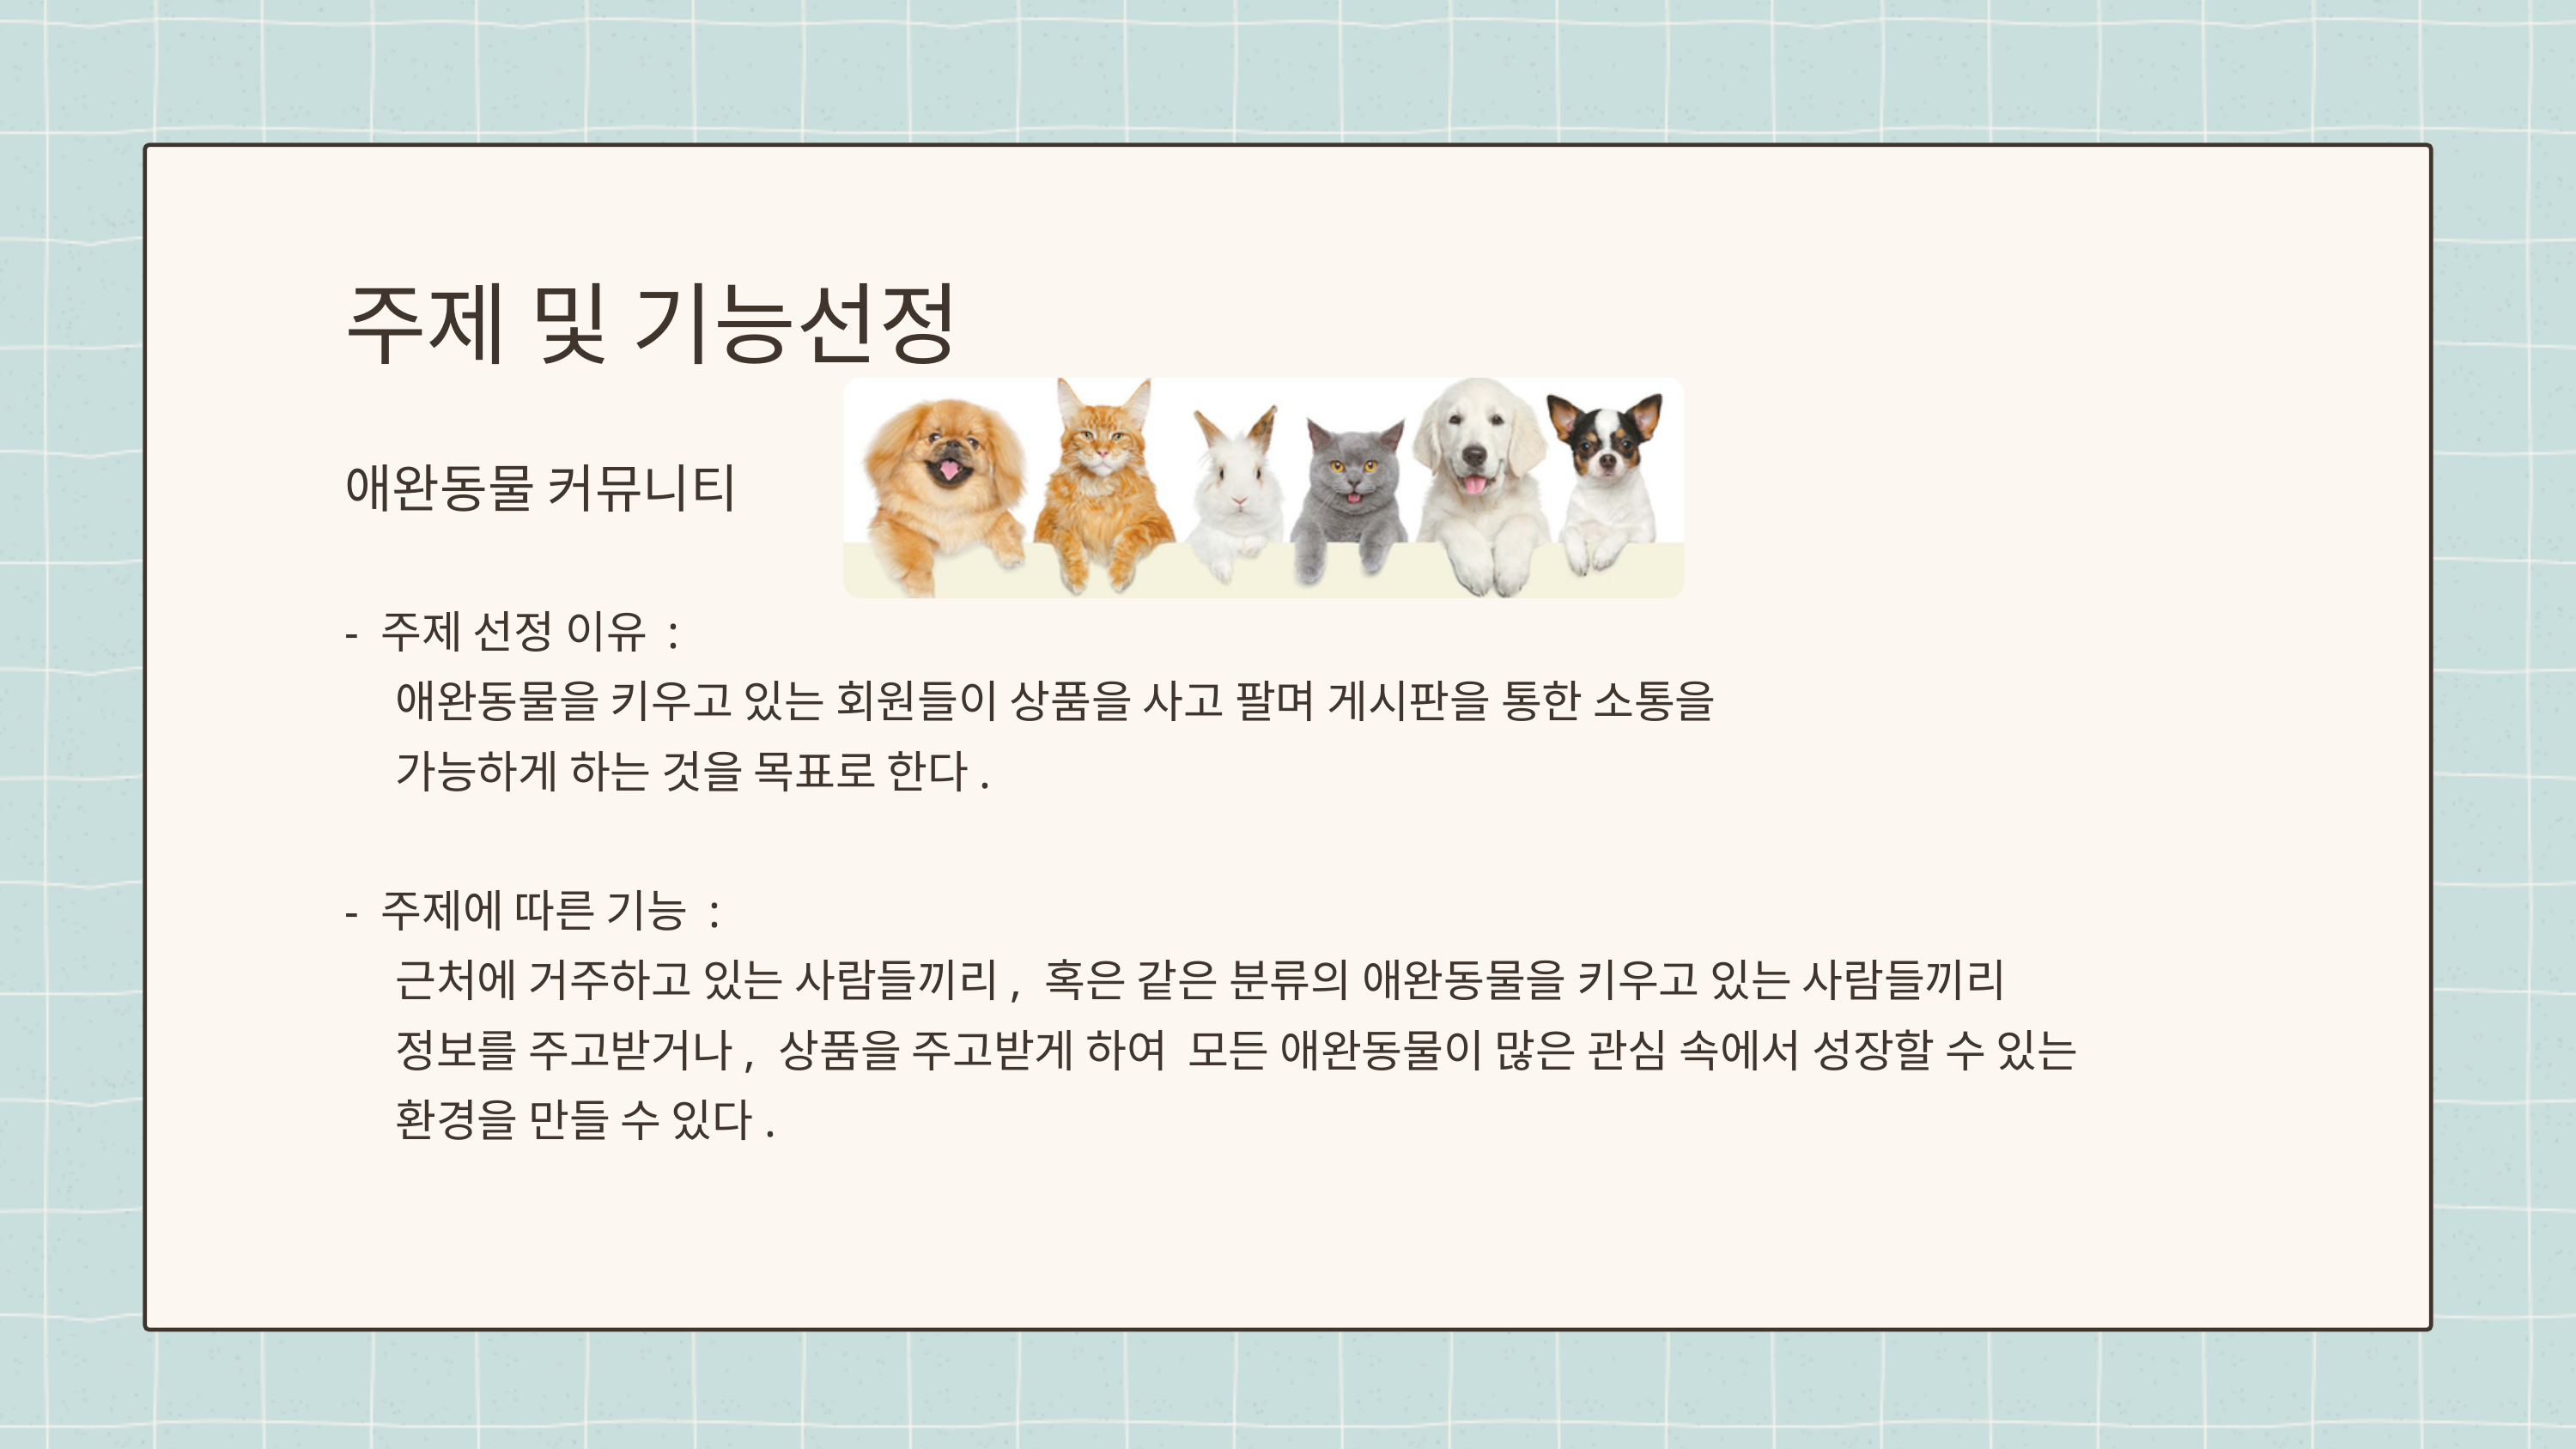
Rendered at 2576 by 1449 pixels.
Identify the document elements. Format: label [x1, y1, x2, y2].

text_box [841, 376, 1686, 600]
text_box [0, 0, 2576, 1449]
text_box [144, 144, 2432, 1331]
